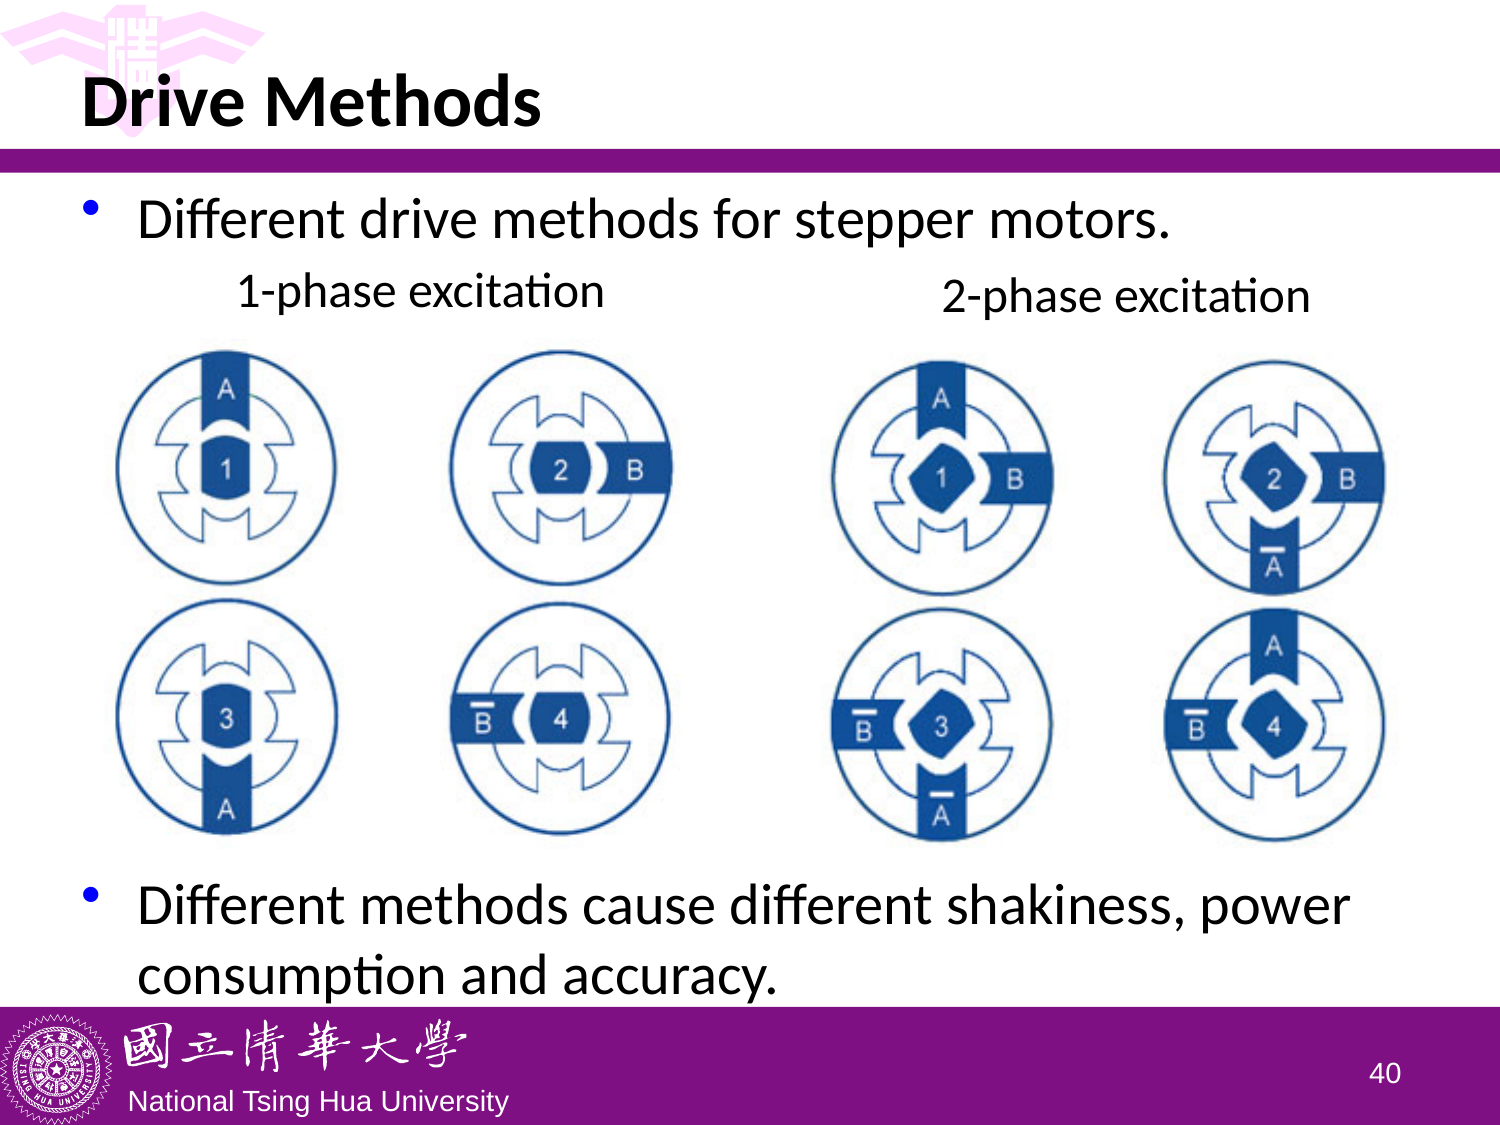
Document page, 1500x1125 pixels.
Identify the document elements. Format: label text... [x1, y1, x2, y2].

slide_number 39 [1104, 1021, 1417, 1097]
title Drive Methods [66, 37, 1436, 149]
text_box 2-phase excitation [926, 255, 1327, 330]
picture [805, 337, 1424, 863]
picture [88, 337, 689, 849]
list Different drive methods for stepper motors. Different methods cause different shakiness, power consumption and accuracy. [66, 172, 1436, 1003]
text_box 1-phase excitation [220, 250, 621, 326]
